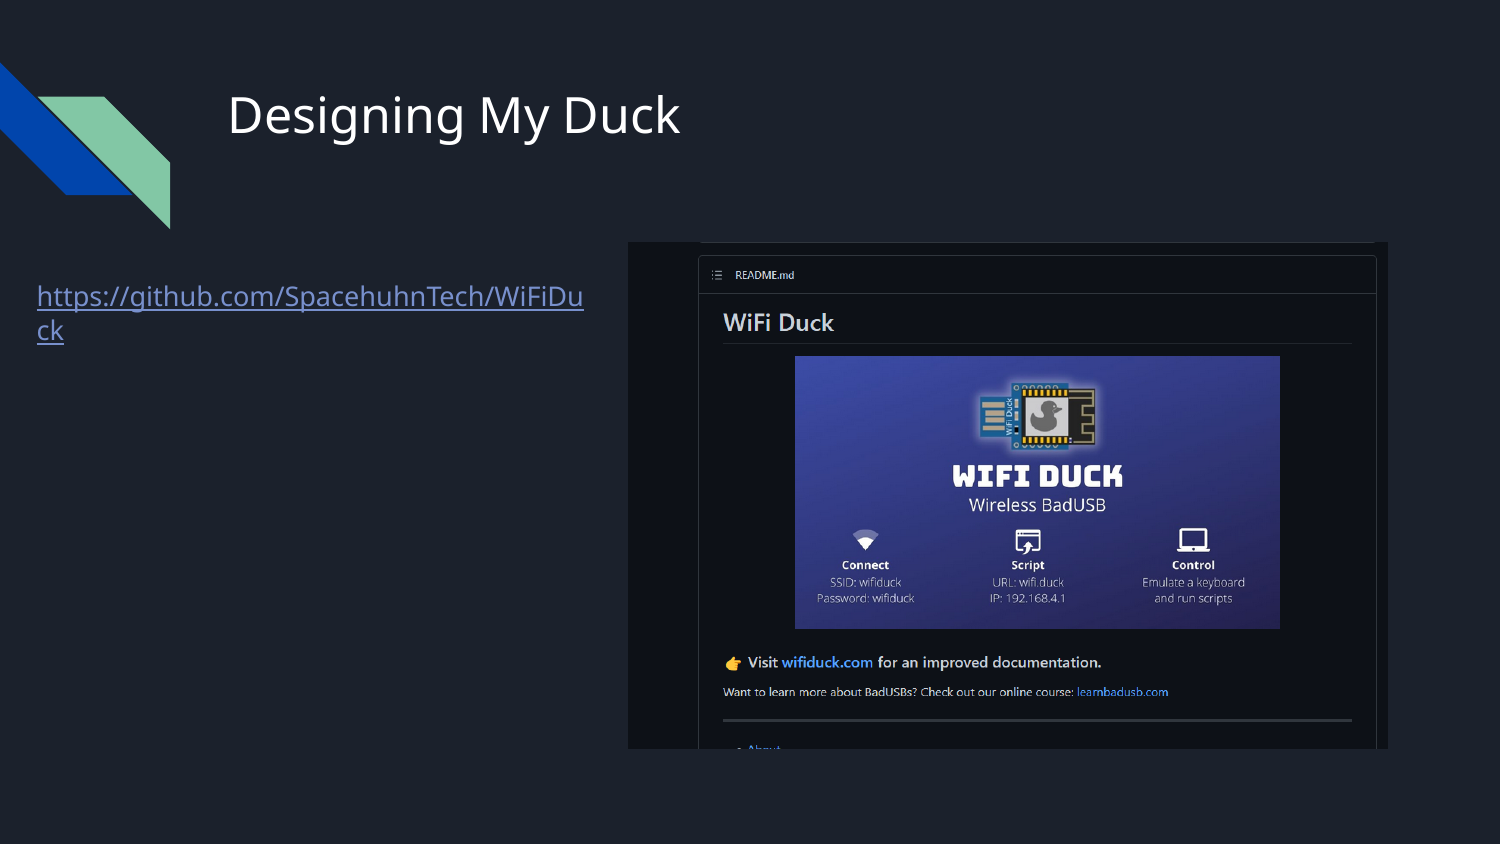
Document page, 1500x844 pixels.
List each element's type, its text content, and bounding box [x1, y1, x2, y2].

title Designing My Duck [212, 64, 1368, 215]
list https://github.com/SpacehuhnTech/WiFiDuck [21, 257, 609, 735]
picture [628, 242, 1388, 750]
